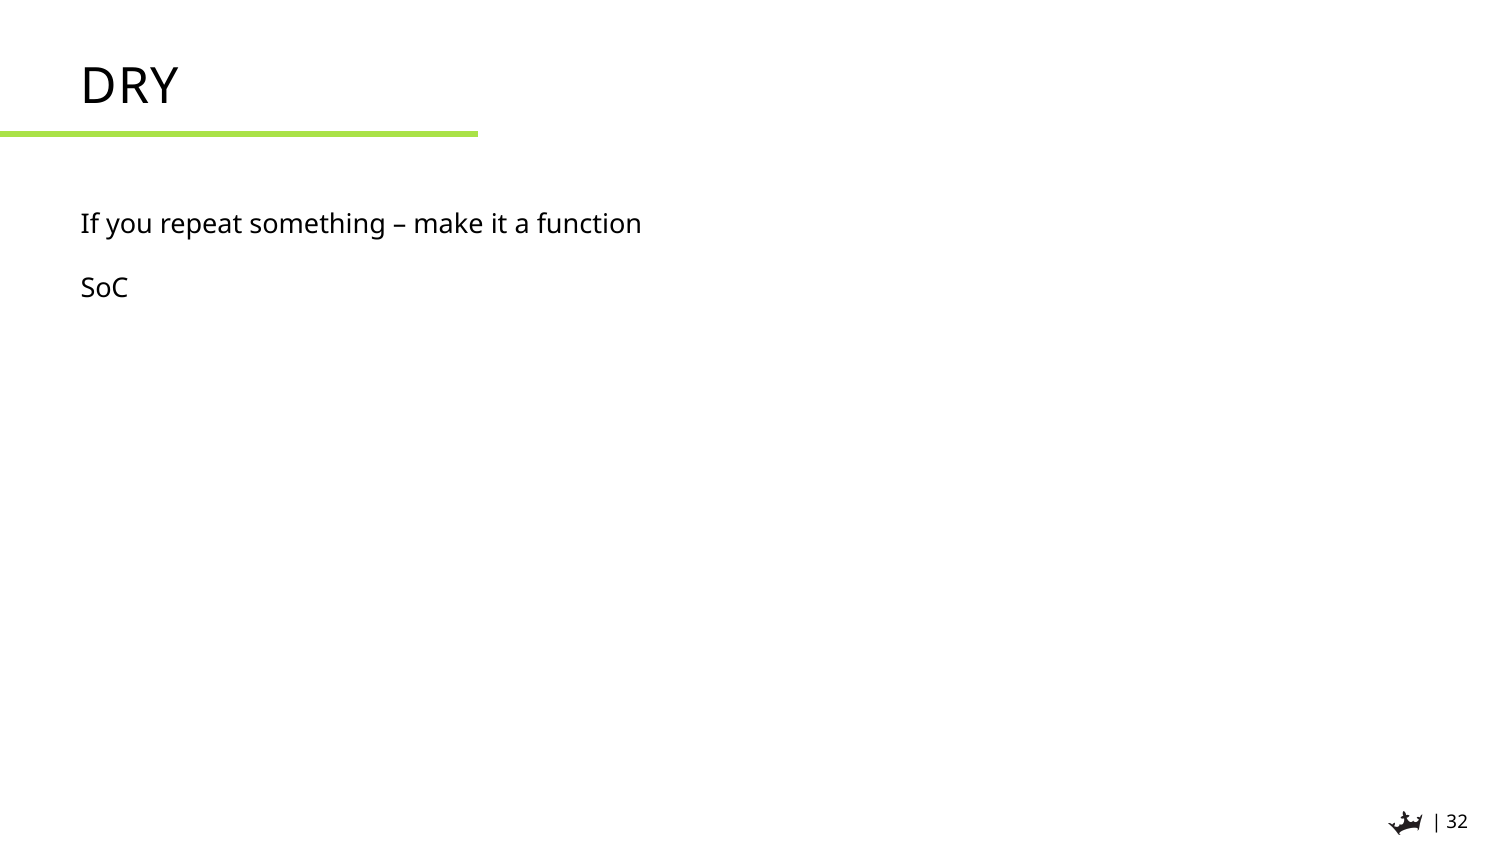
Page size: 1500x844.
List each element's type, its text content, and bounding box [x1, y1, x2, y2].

list If you repeat something – make it a function SoC [65, 202, 1435, 804]
title DRY [65, 0, 1435, 120]
